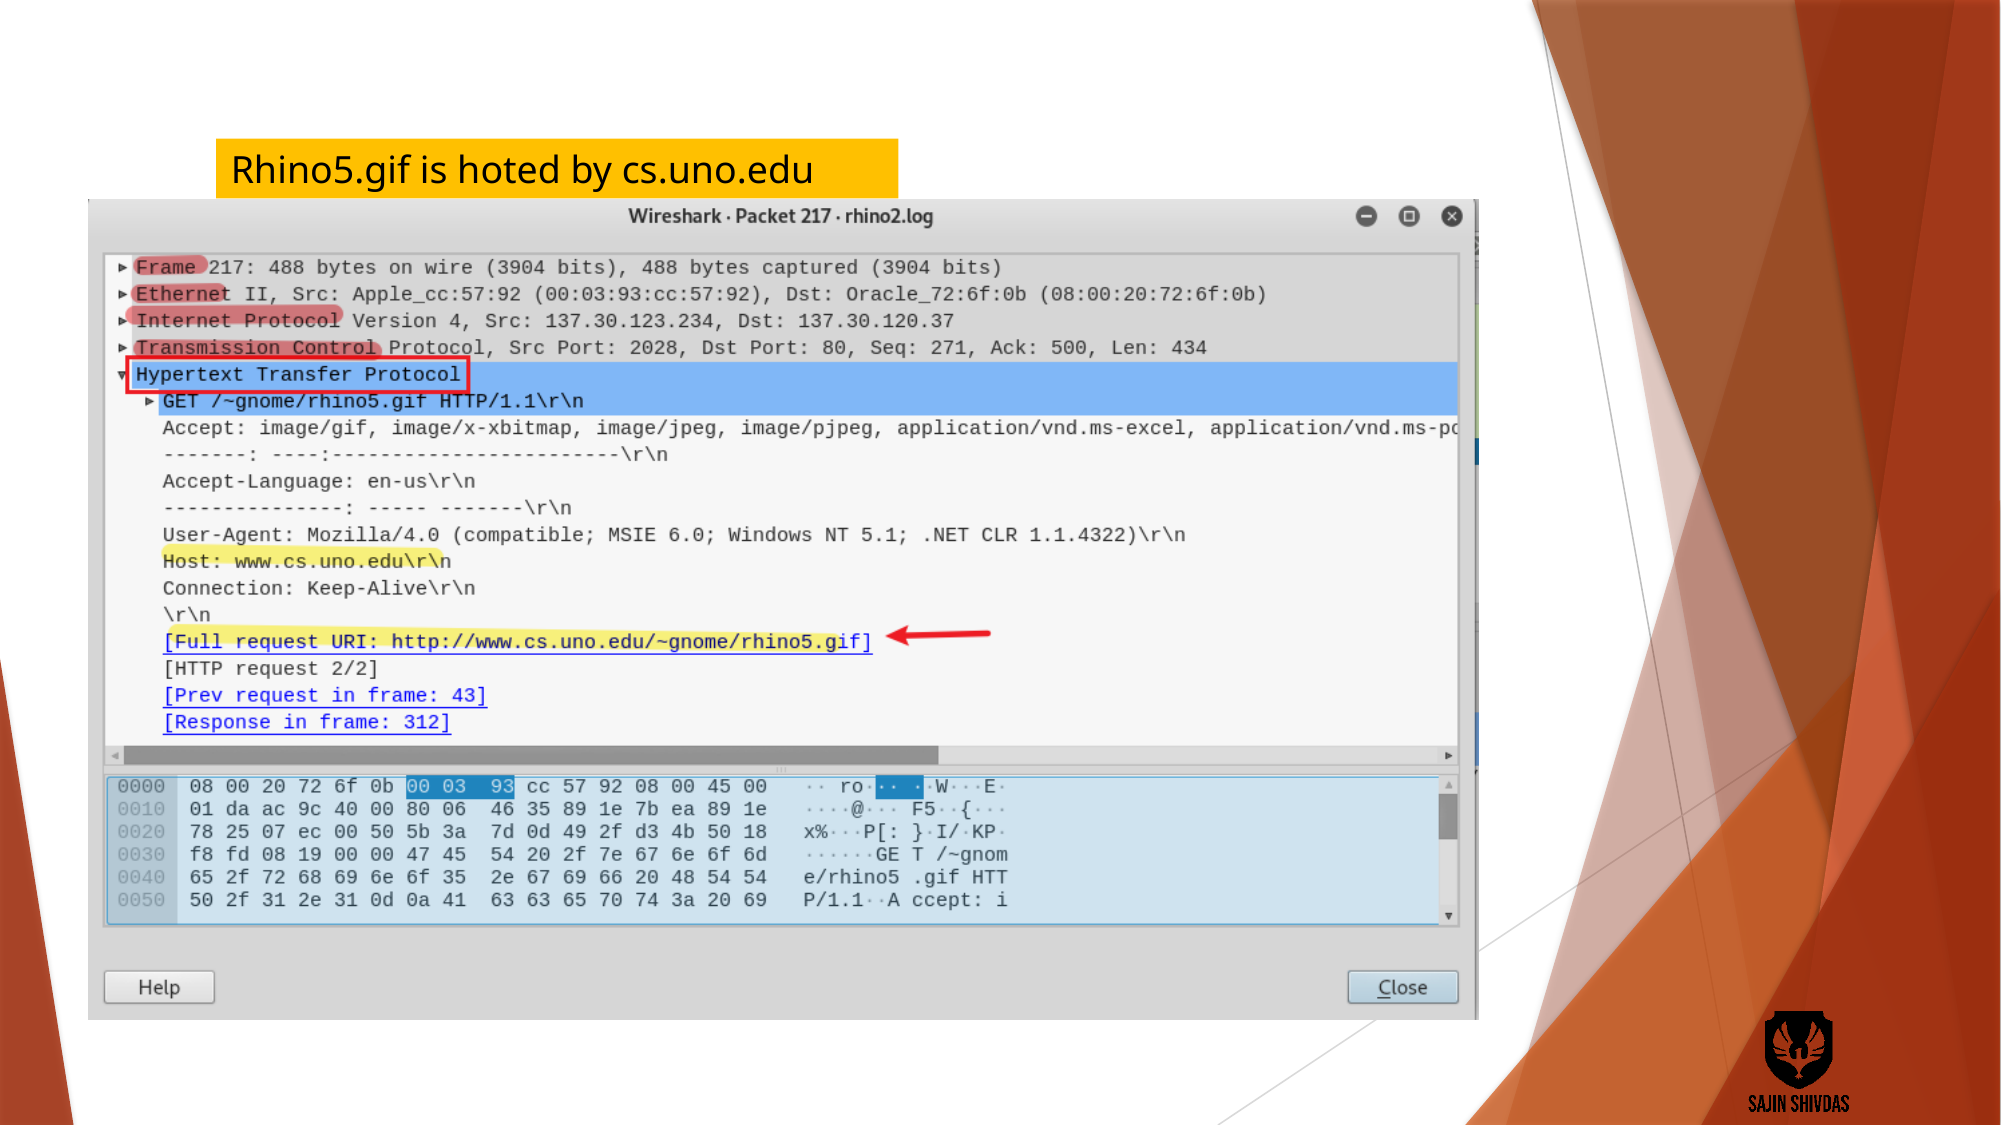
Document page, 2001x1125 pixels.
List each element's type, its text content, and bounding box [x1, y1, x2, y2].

picture [88, 198, 1479, 1021]
text_box Rhino5.gif is hoted by cs.uno.edu [216, 138, 899, 198]
picture [1737, 1000, 1863, 1125]
